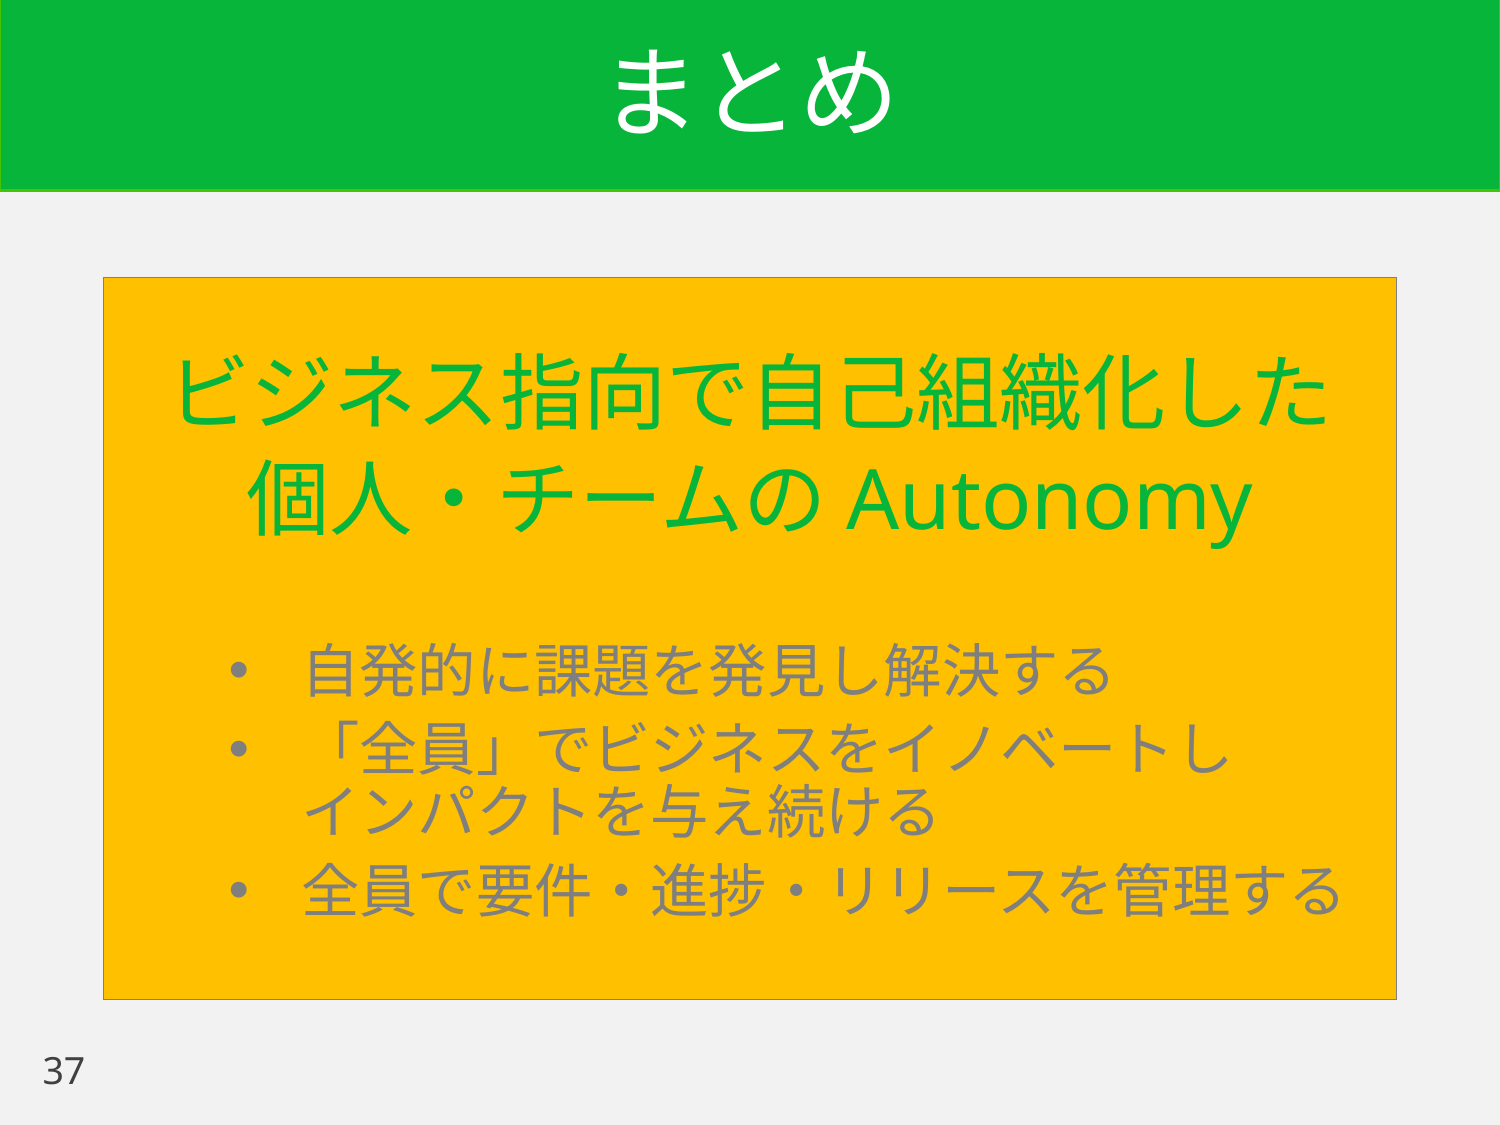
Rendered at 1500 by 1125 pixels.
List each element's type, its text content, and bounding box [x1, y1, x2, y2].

title まとめ [0, 53, 1500, 140]
slide_number 37 [27, 1042, 146, 1102]
list ビジネス指向で自己組織化した 個人・チームのAutonomy 自発的に課題を発見し解決する 「全員」でビジネスをイノベートし インパクトを与え続ける 全員で要件・進捗・リリースを管理する [103, 277, 1397, 1000]
